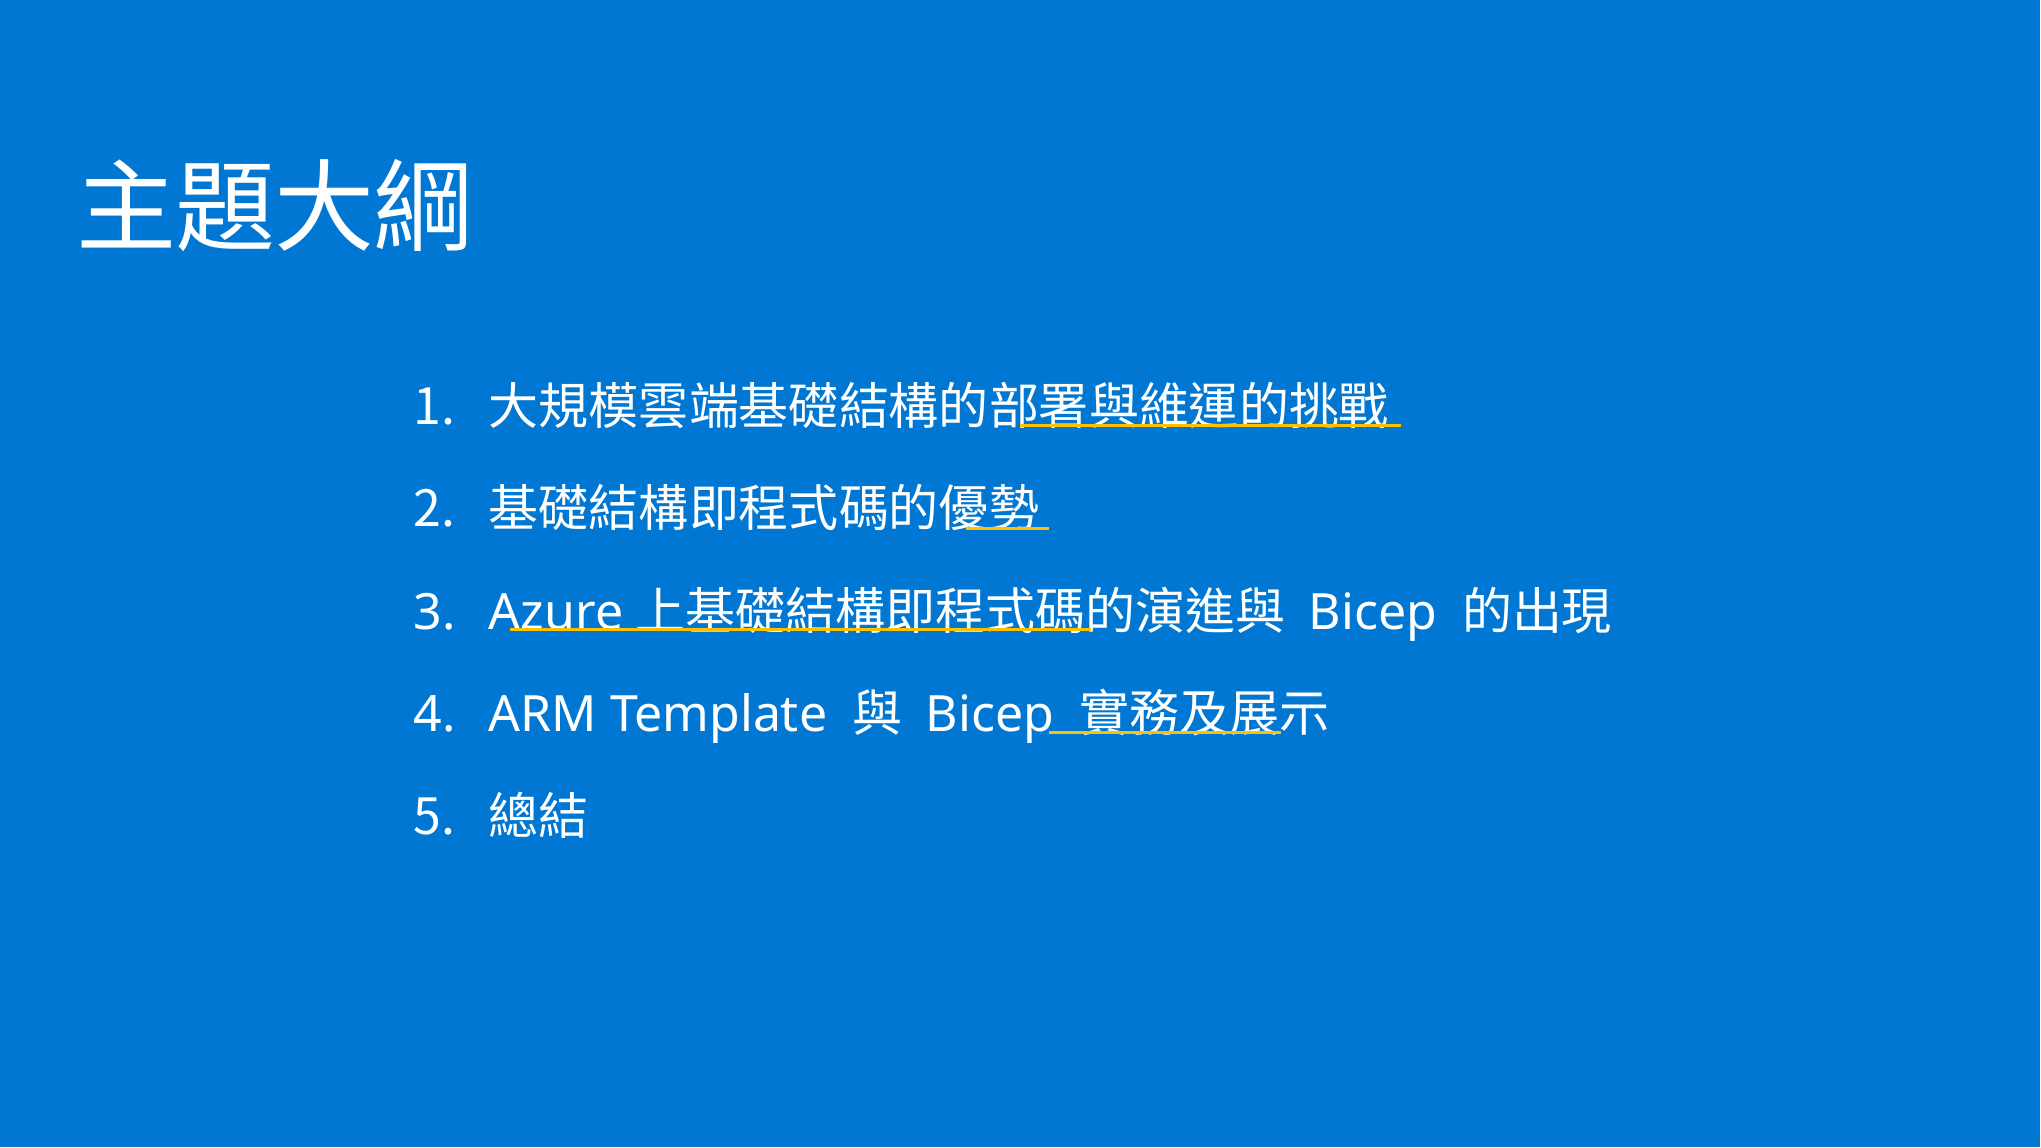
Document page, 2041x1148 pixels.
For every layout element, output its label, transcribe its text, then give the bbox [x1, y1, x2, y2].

text_box 大規模雲端基礎結構的部署與維運的挑戰 基礎結構即程式碼的優勢 Azure上基礎結構即程式碼的演進與 Bicep 的出現 ARM Template 與 Bicep 實務及展示 總結 [383, 320, 1643, 869]
title 主題大綱 [76, 157, 1324, 271]
